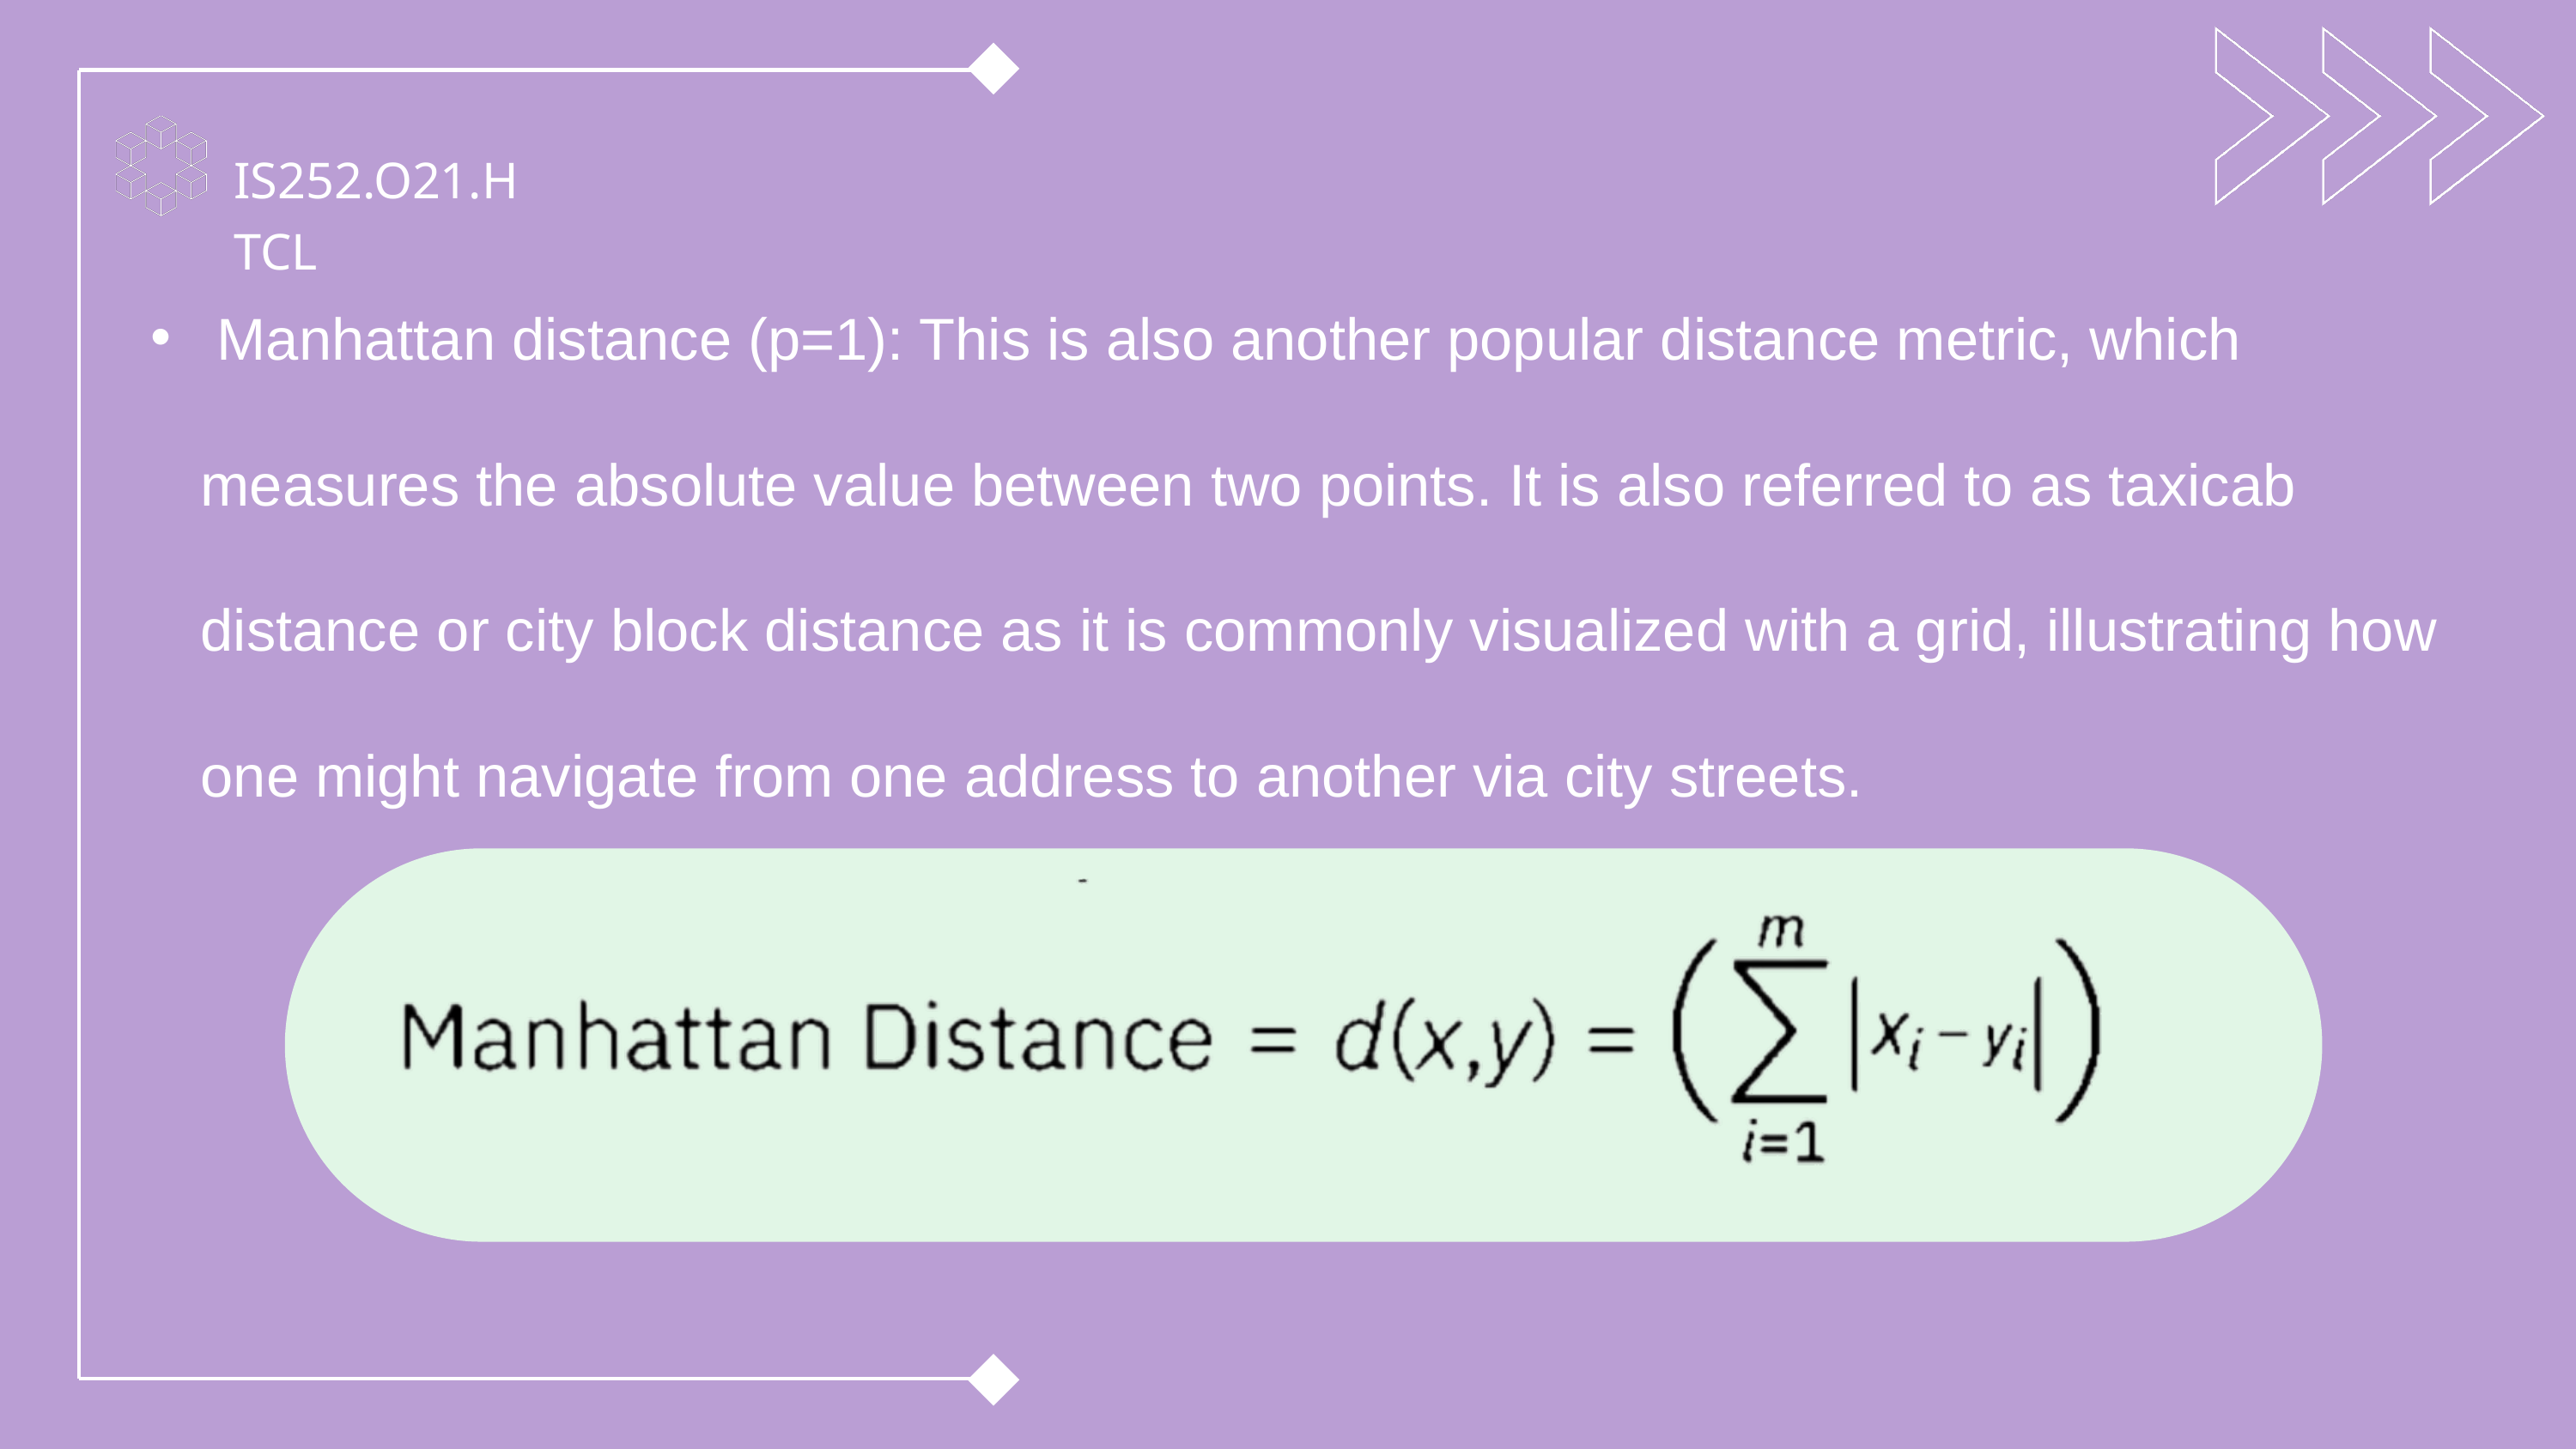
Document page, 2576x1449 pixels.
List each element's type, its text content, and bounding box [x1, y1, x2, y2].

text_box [78, 42, 1020, 1406]
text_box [115, 115, 530, 217]
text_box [284, 692, 2323, 1242]
text_box Manhattan distance (p=1): This is also another popular distance metric, which measures the absolute value between two points. It is also referred to as taxicab distance or city block distance as it is commonly visualized with a grid, illustrating how one might navigate from one address to another via city streets. [1023, 226, 2512, 809]
text_box [2215, 26, 2545, 206]
